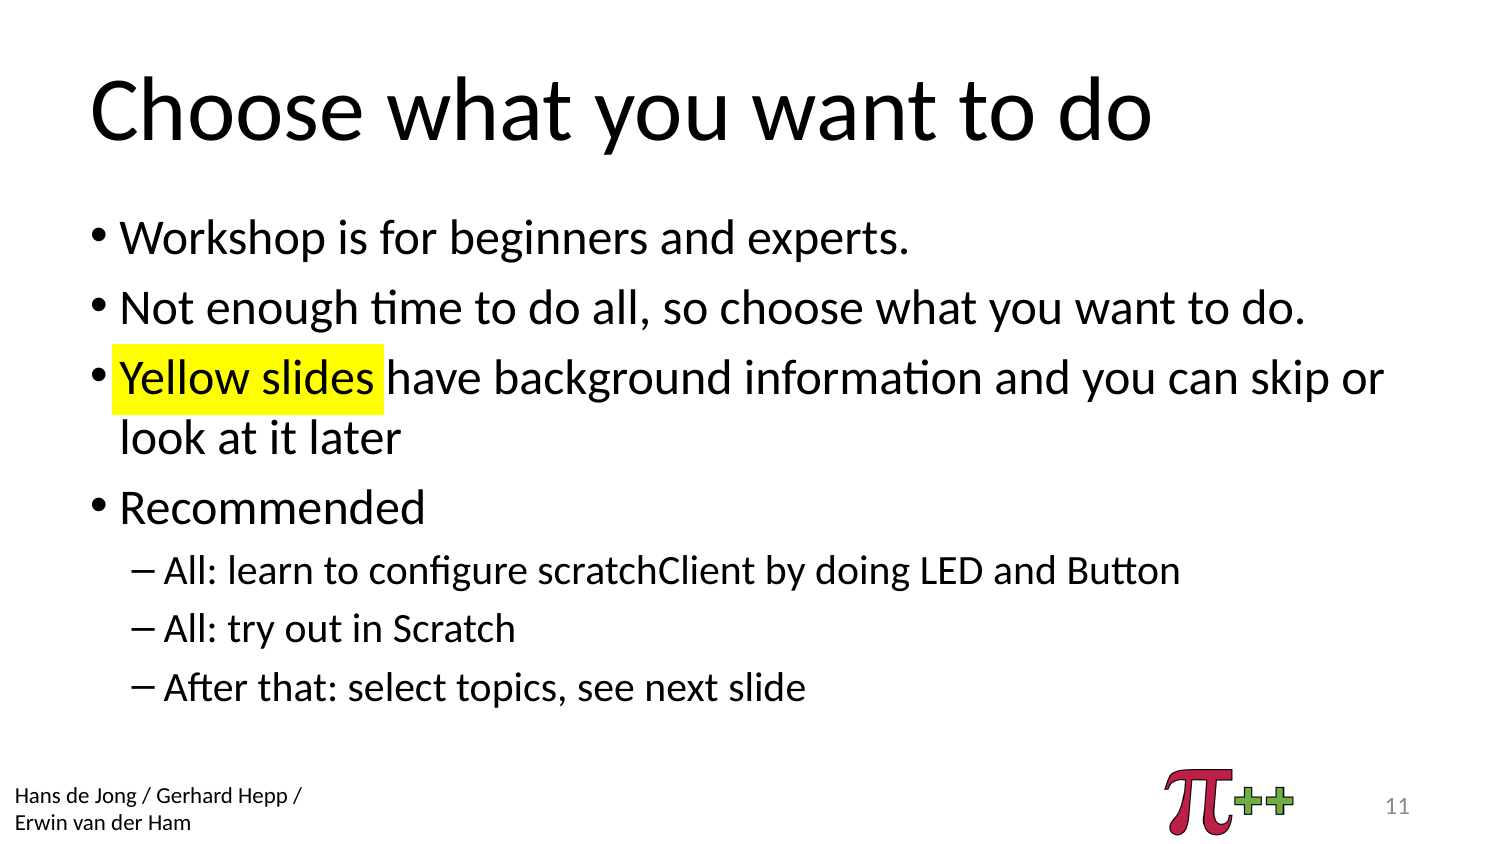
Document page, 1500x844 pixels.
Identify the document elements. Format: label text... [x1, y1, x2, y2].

slide_number 11 [1340, 782, 1425, 827]
title Choose what you want to do [75, 33, 1425, 175]
list Workshop is for beginners and experts. Not enough time to do all, so choose what you want to do. Yellow slides have background information and you can skip or look at it later Recommended All: learn to configure scratchClient by doing LED and Button All: try out in Scratch After that: select topics, see next slide [75, 196, 1425, 754]
picture [1163, 768, 1294, 836]
